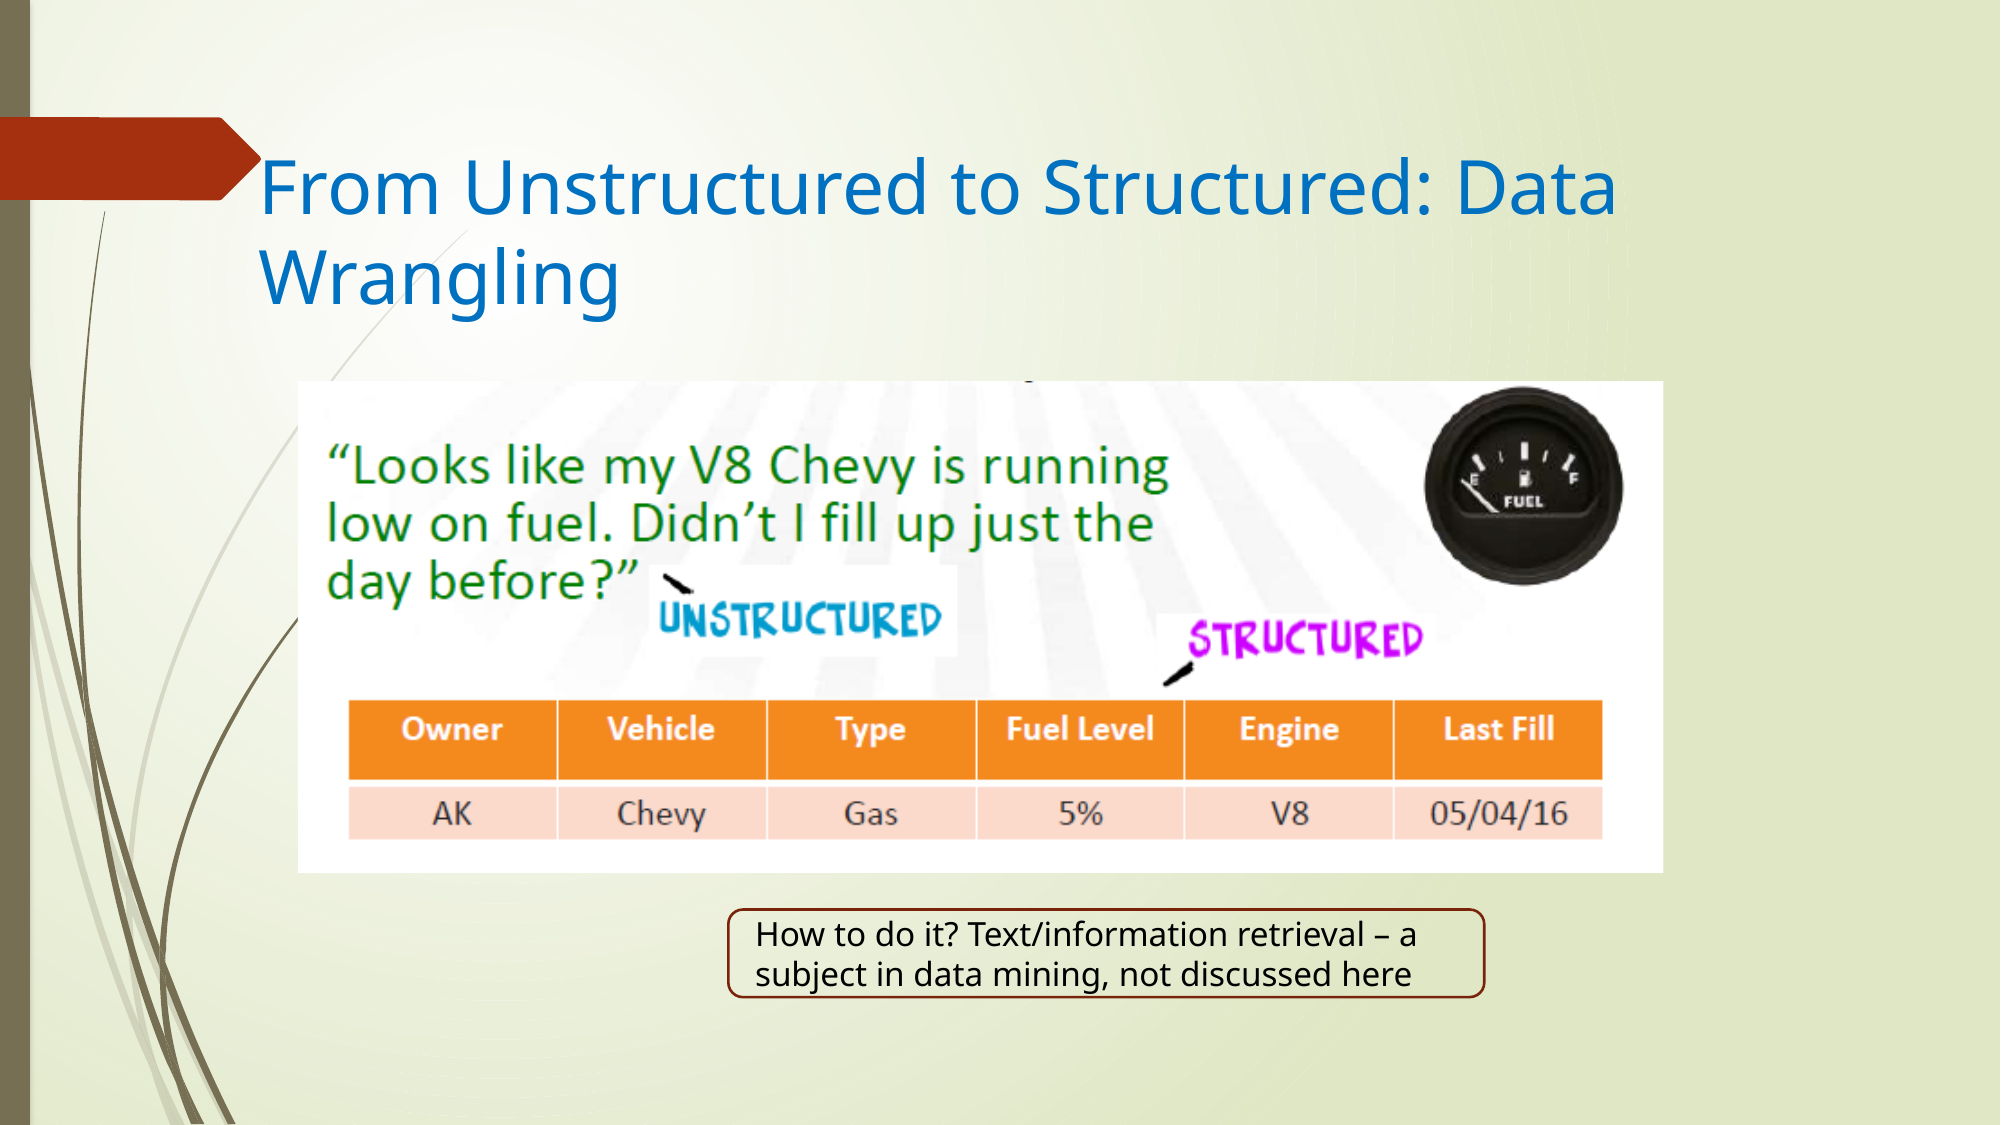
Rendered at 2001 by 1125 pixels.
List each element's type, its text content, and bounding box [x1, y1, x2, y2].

picture [297, 381, 1664, 873]
text_box How to do it? Text/information retrieval – a subject in data mining, not discussed here [740, 906, 1504, 1001]
text_box [727, 908, 1486, 999]
title From Unstructured to Structured: Data Wrangling [244, 131, 1839, 350]
